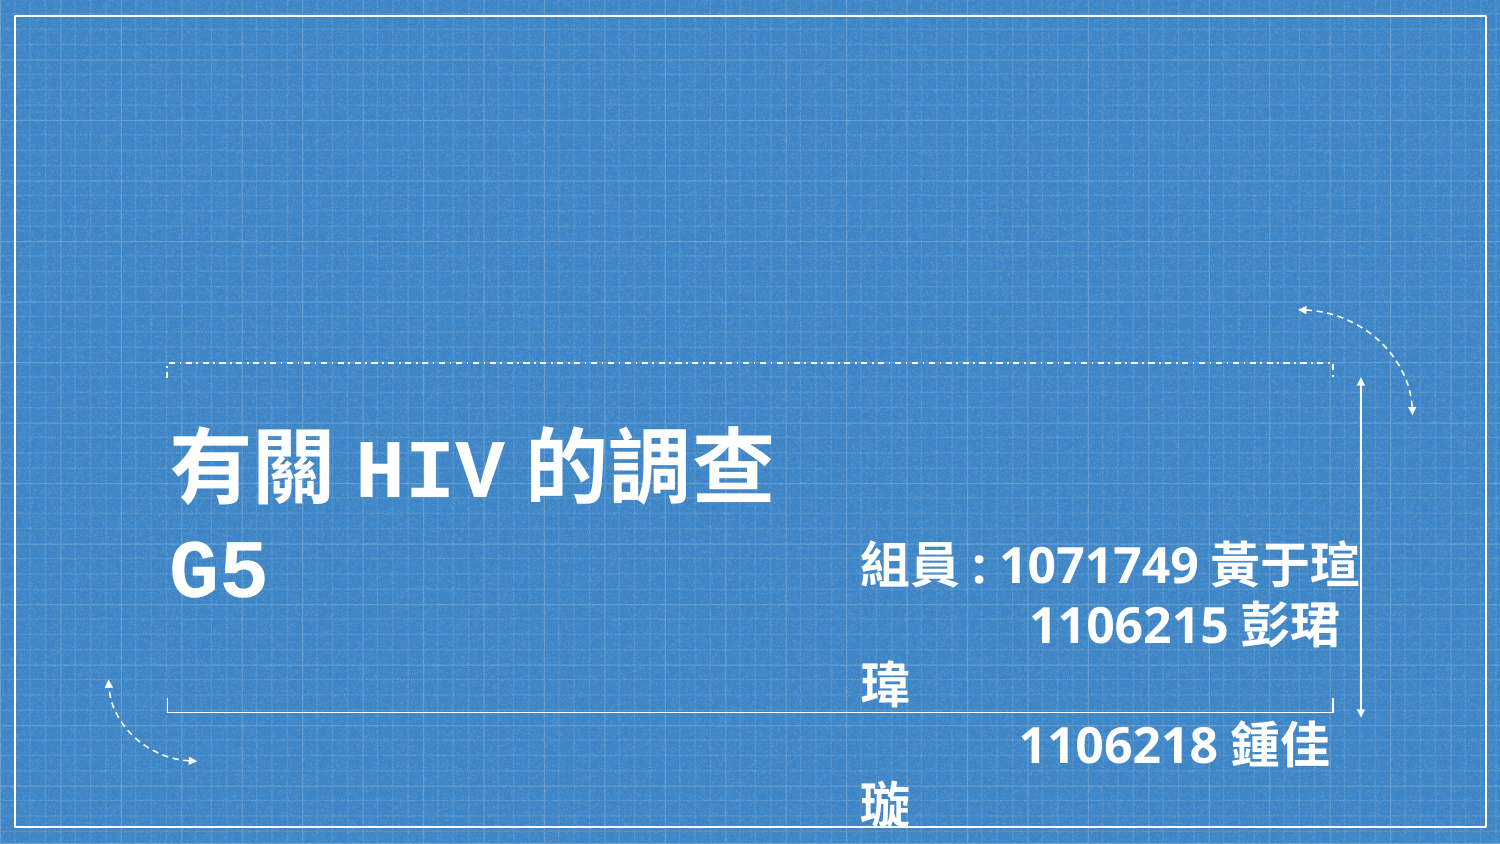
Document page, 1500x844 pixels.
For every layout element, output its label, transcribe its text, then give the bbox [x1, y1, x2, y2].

picture [0, 0, 1500, 844]
text_box 組員: 1071749黃于瑄 1106215彭珺瑋 1106218鍾佳璇 [845, 526, 1394, 841]
title 有關HIV的調查 G5 [154, 362, 1487, 730]
